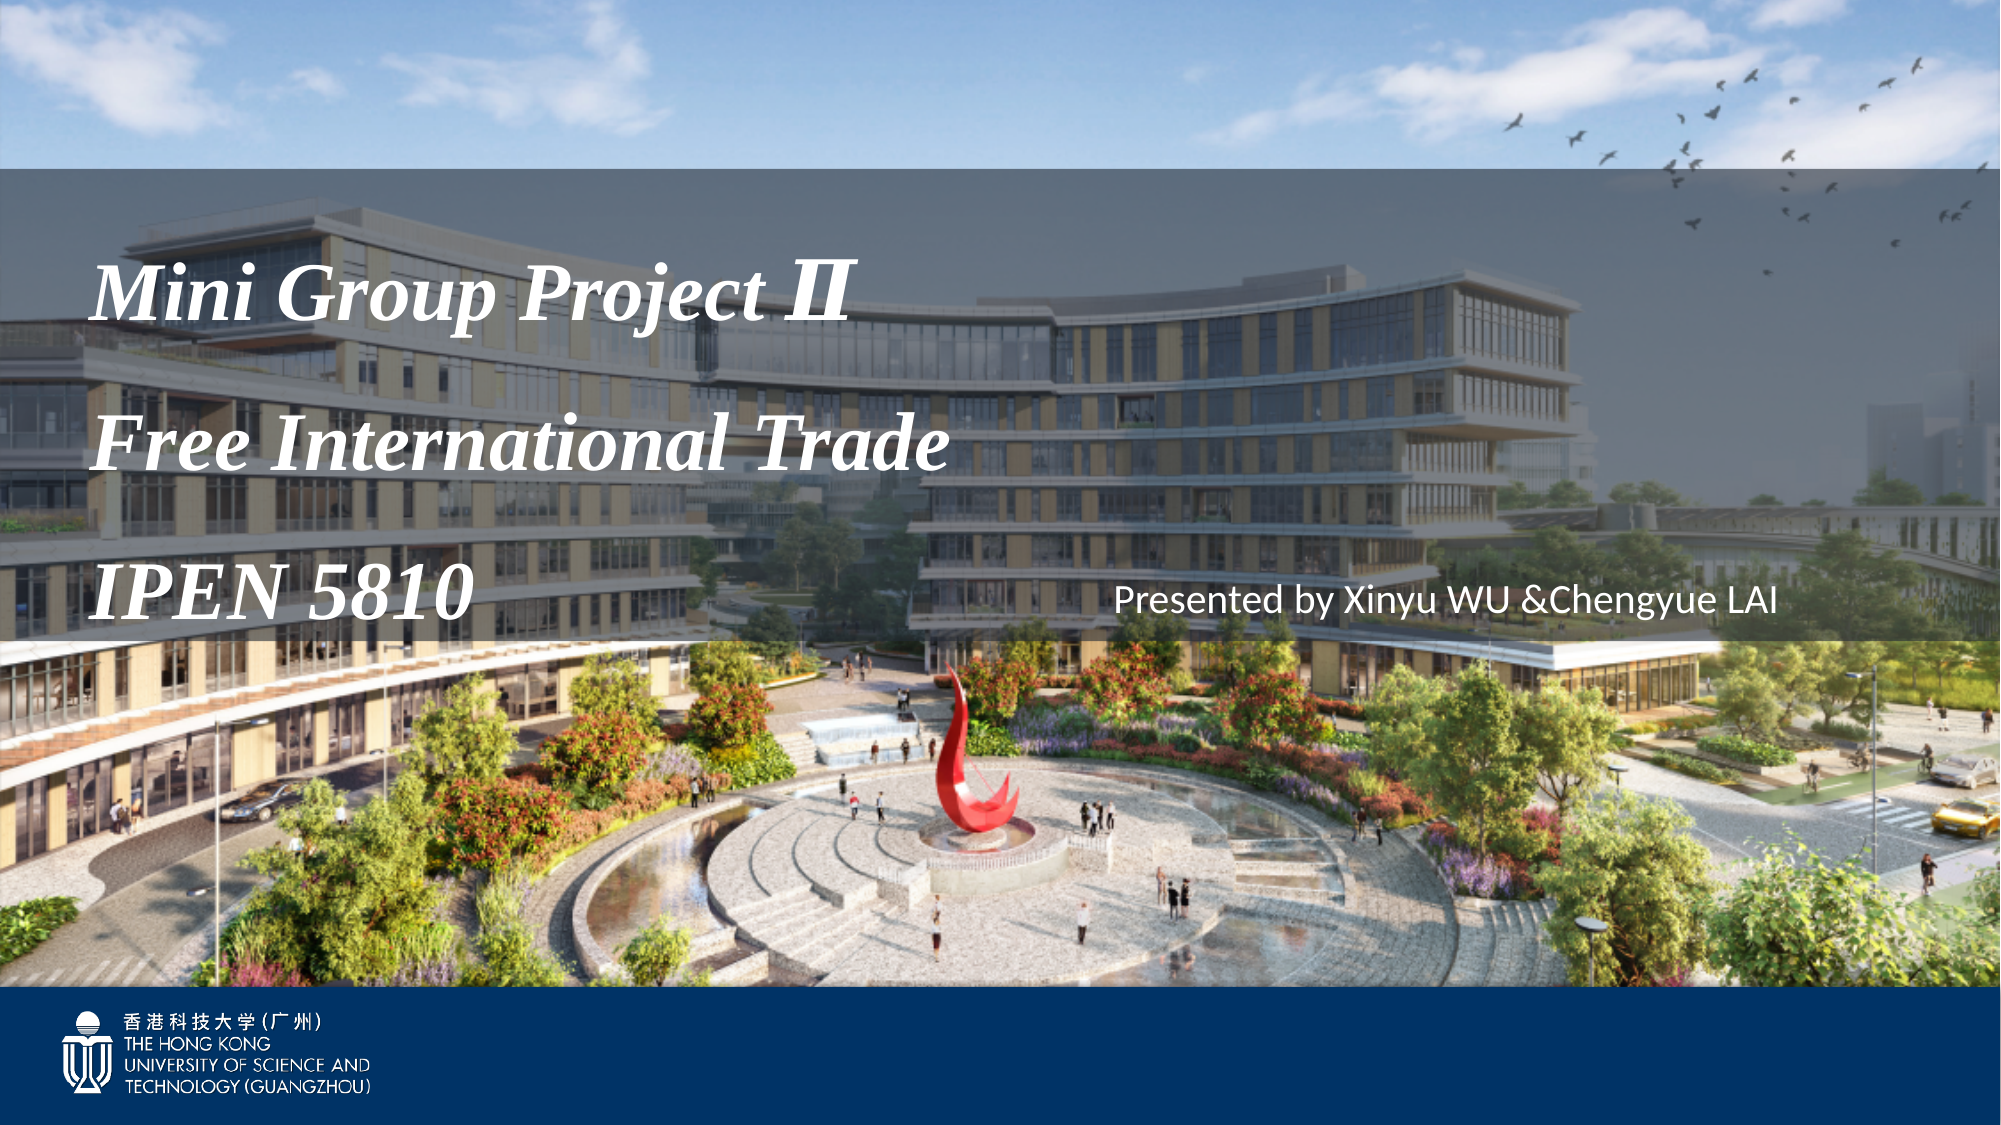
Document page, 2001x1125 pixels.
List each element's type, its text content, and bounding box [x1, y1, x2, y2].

text_box [215, 754, 1283, 818]
picture [0, 642, 2000, 986]
text_box Presented by Xinyu WU &Chengyue LAI [1098, 564, 2000, 696]
picture [61, 1011, 370, 1094]
title Mini Group Project Ⅱ Free International Trade IPEN 5810 [74, 179, 1965, 505]
picture [0, 0, 2000, 168]
